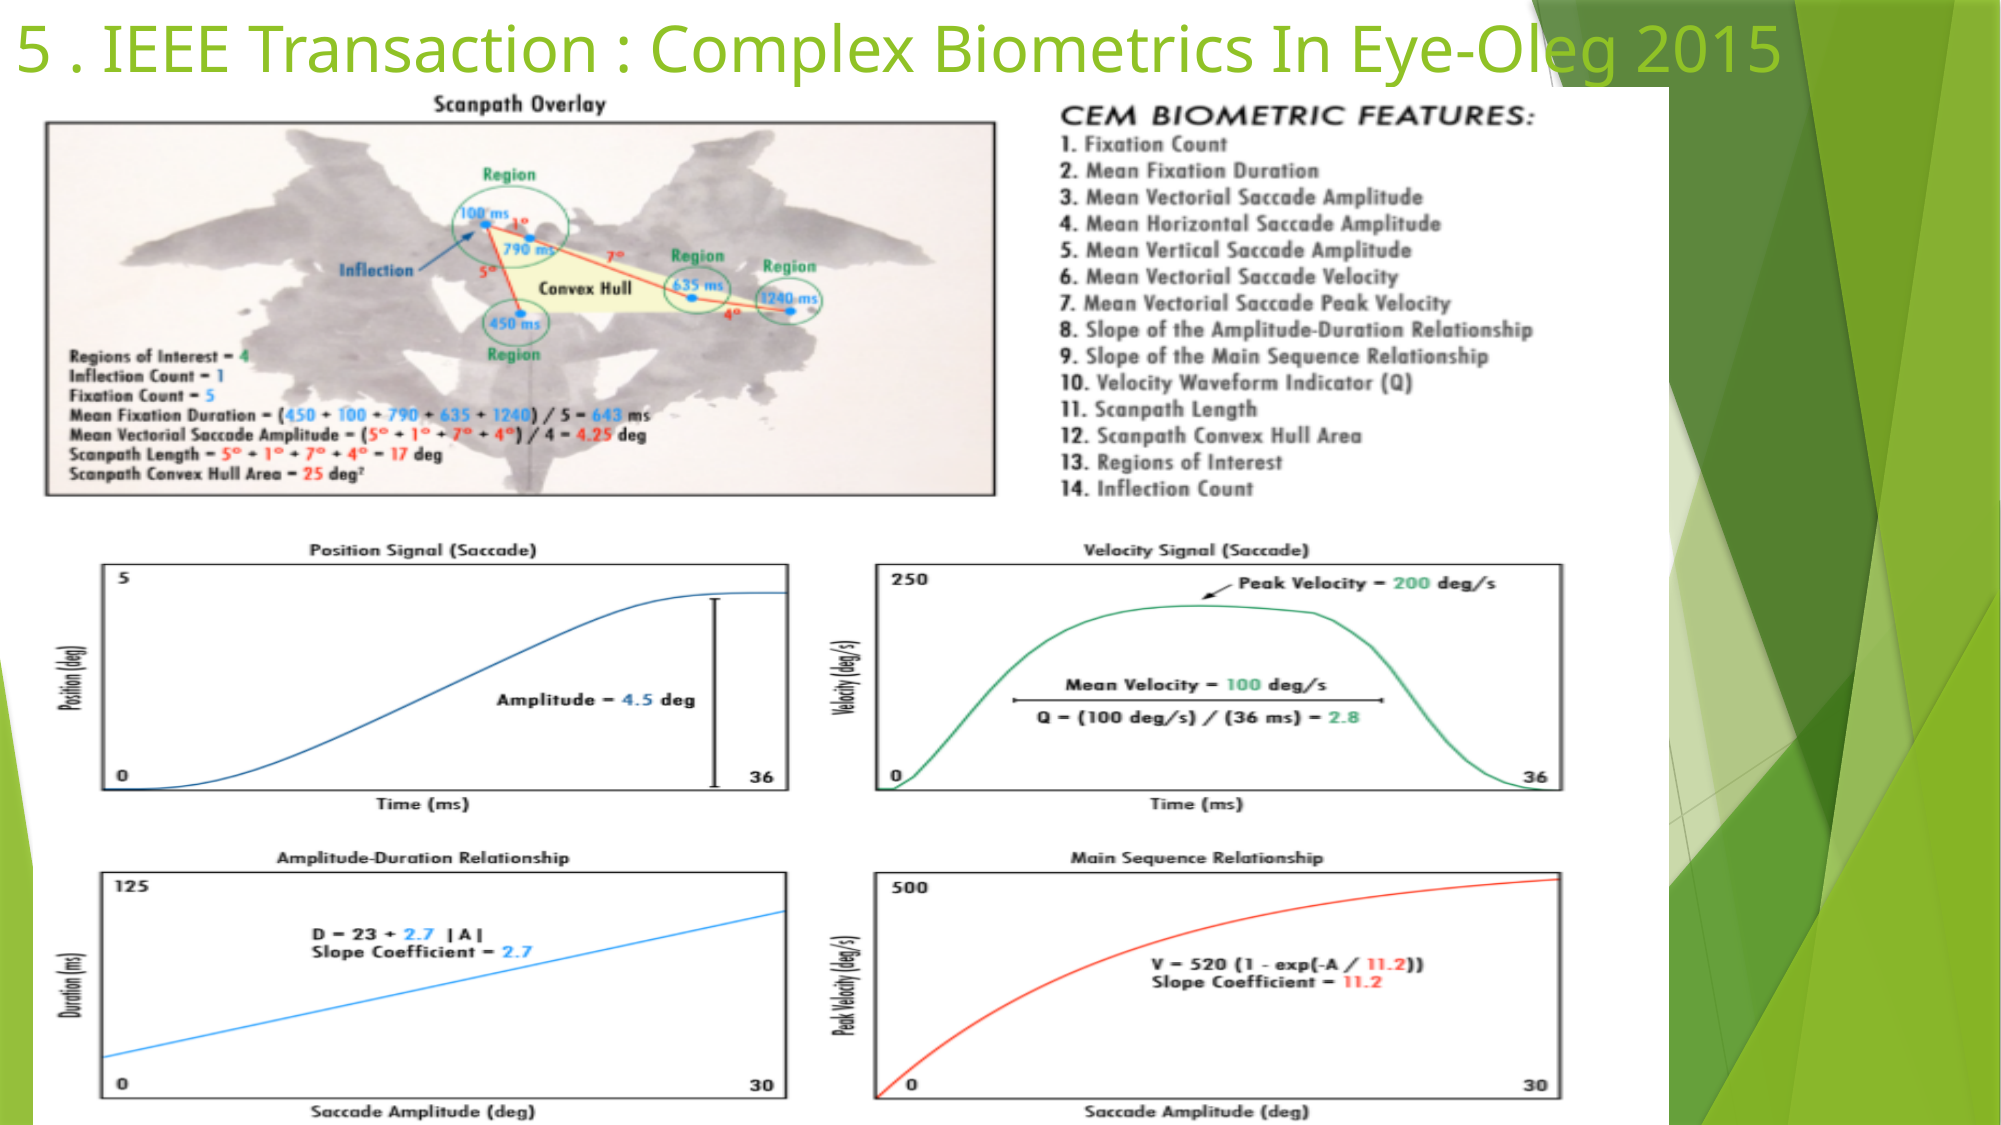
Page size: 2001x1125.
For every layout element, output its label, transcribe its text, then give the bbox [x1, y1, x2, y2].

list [0, 87, 1669, 532]
picture [32, 530, 1669, 1125]
title 5 . IEEE Transaction : Complex Biometrics In Eye-Oleg 2015 [0, 0, 1812, 102]
